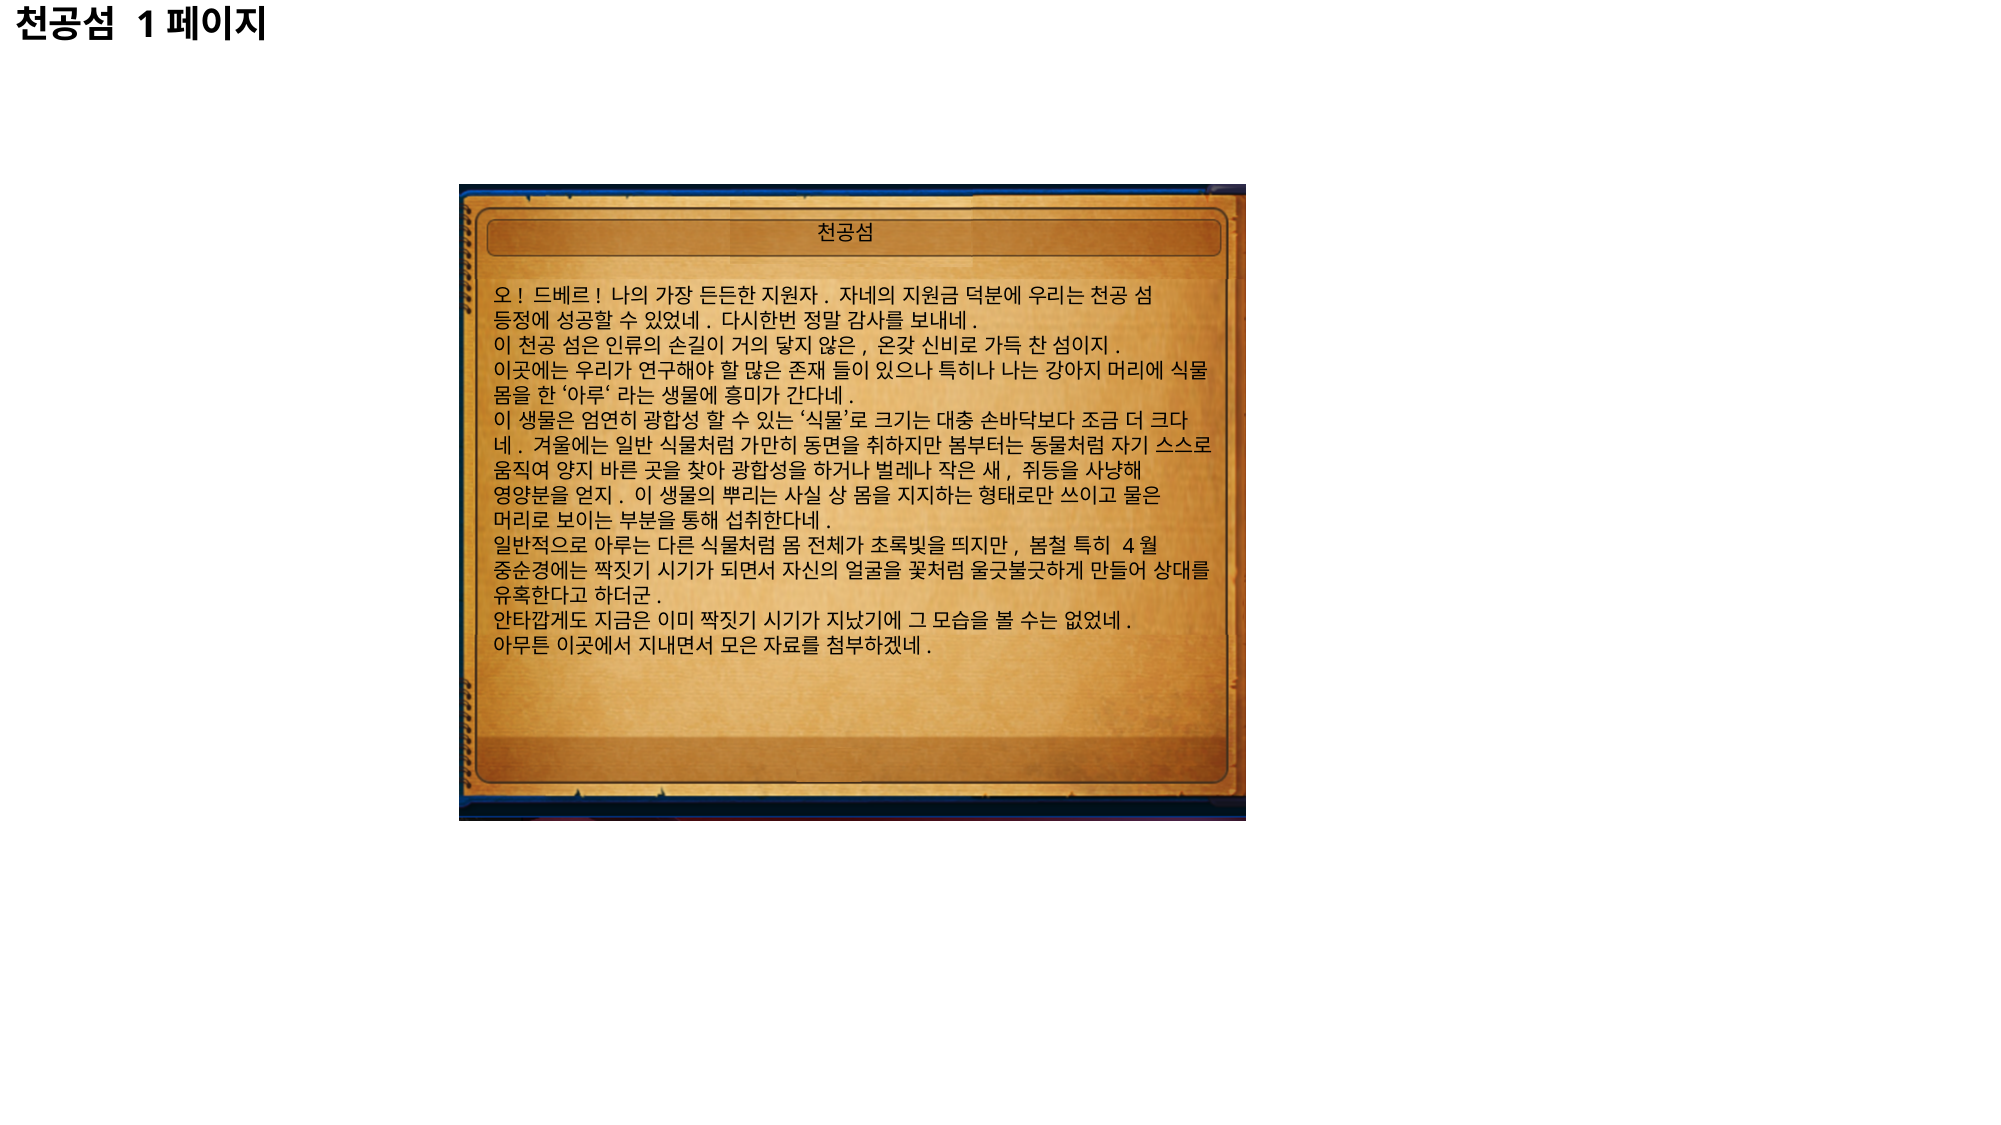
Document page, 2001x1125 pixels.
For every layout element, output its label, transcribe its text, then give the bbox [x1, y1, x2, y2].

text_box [730, 199, 971, 265]
picture [459, 184, 1246, 821]
title 천공섬 1페이지 [0, 0, 2000, 54]
